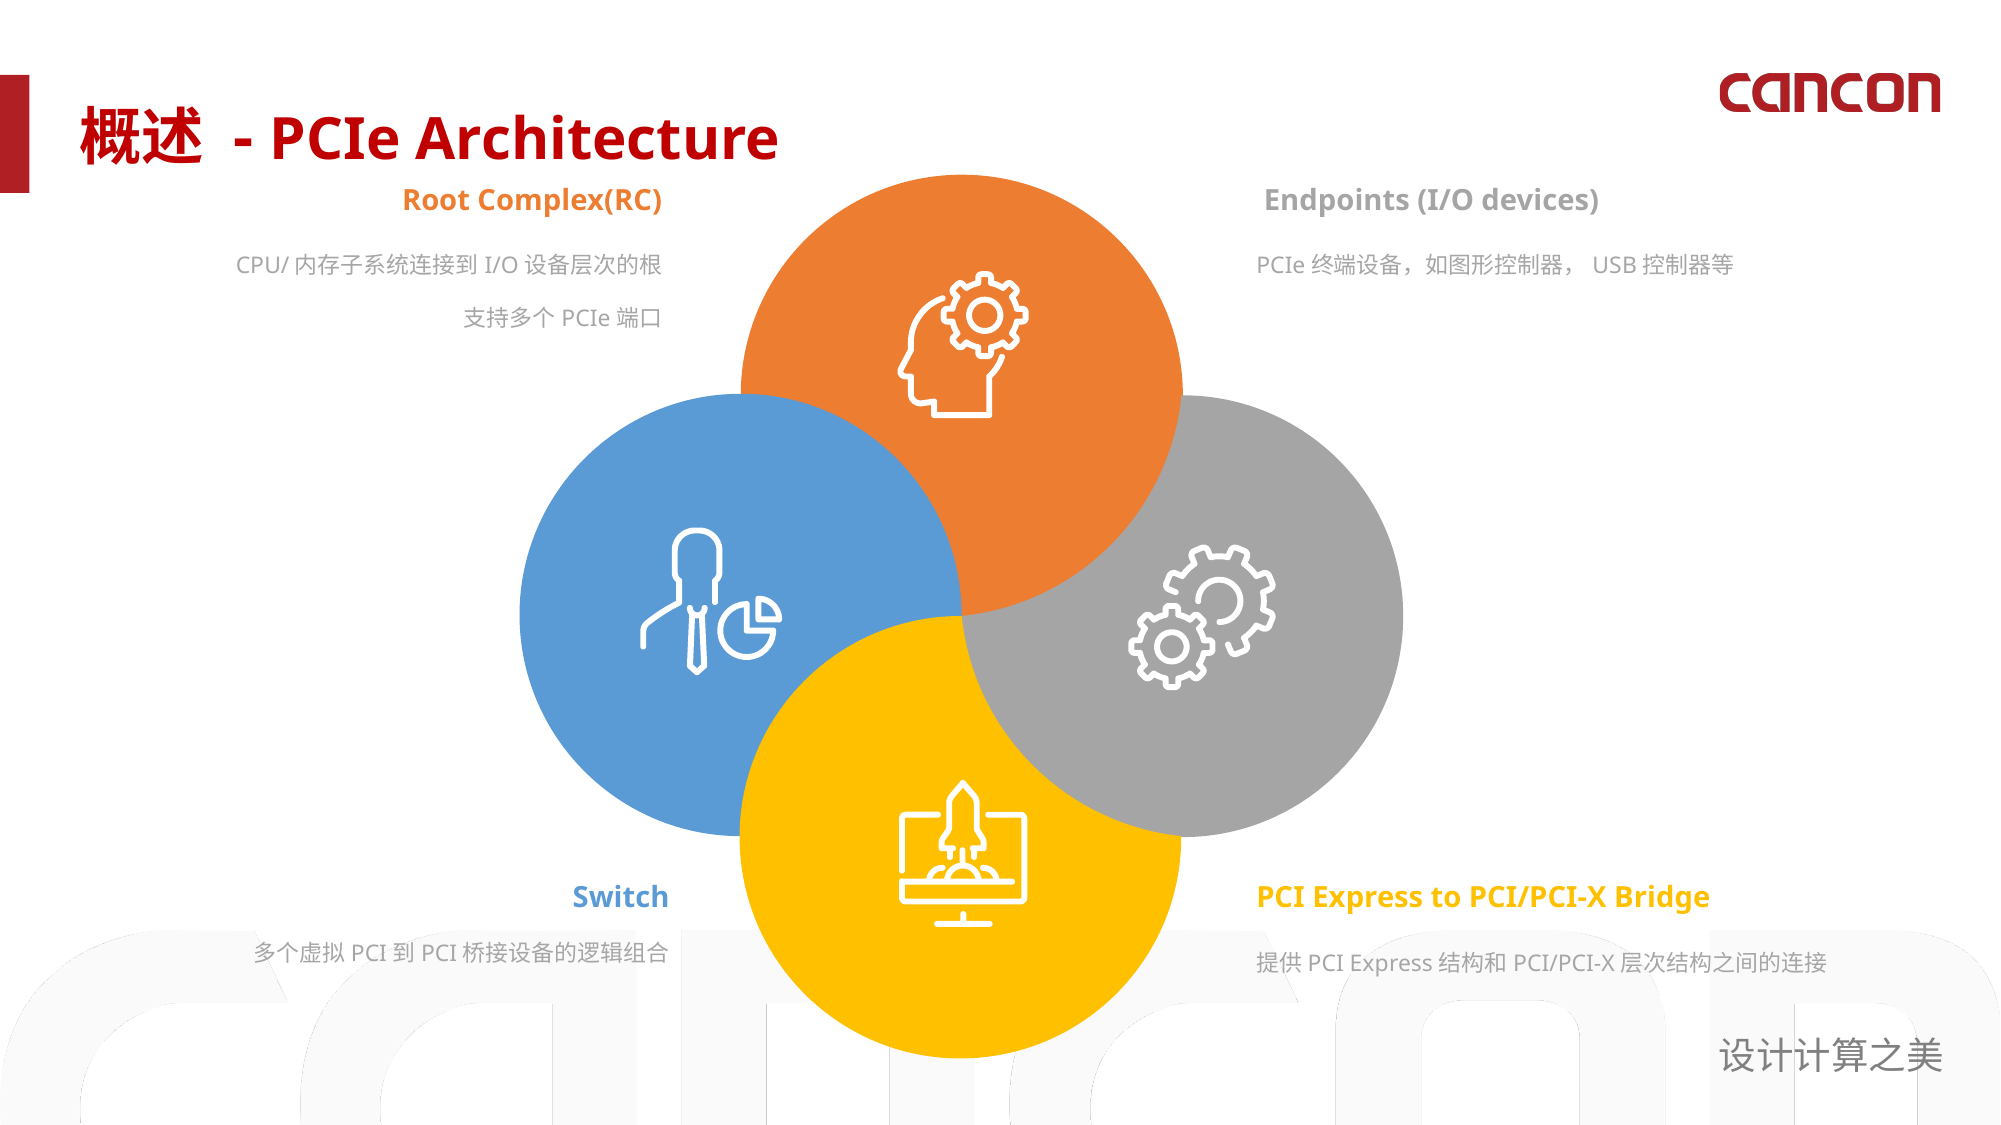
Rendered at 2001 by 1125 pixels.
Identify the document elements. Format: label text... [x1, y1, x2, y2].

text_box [1128, 544, 1276, 691]
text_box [640, 527, 783, 676]
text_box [897, 271, 1029, 419]
text_box Switch 多个虚拟PCI到PCI桥接设备的逻辑组合 [38, 878, 670, 966]
text_box [519, 393, 962, 837]
text_box [961, 395, 1404, 838]
text_box [739, 616, 1182, 1059]
text_box PCI Express to PCI/PCI-X Bridge 提供PCI Express结构和PCI/PCI-X层次结构之间的连接 [1256, 878, 1888, 976]
text_box Endpoints (I/O devices) PCIe终端设备，如图形控制器，USB控制器等 [1256, 180, 1888, 279]
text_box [899, 779, 1028, 927]
text_box 概述 - PCIe Architecture [64, 98, 1535, 192]
text_box [740, 174, 1183, 615]
text_box Root Complex(RC) CPU/内存子系统连接到I/O设备层次的根 支持多个PCIe端口 [30, 180, 663, 331]
